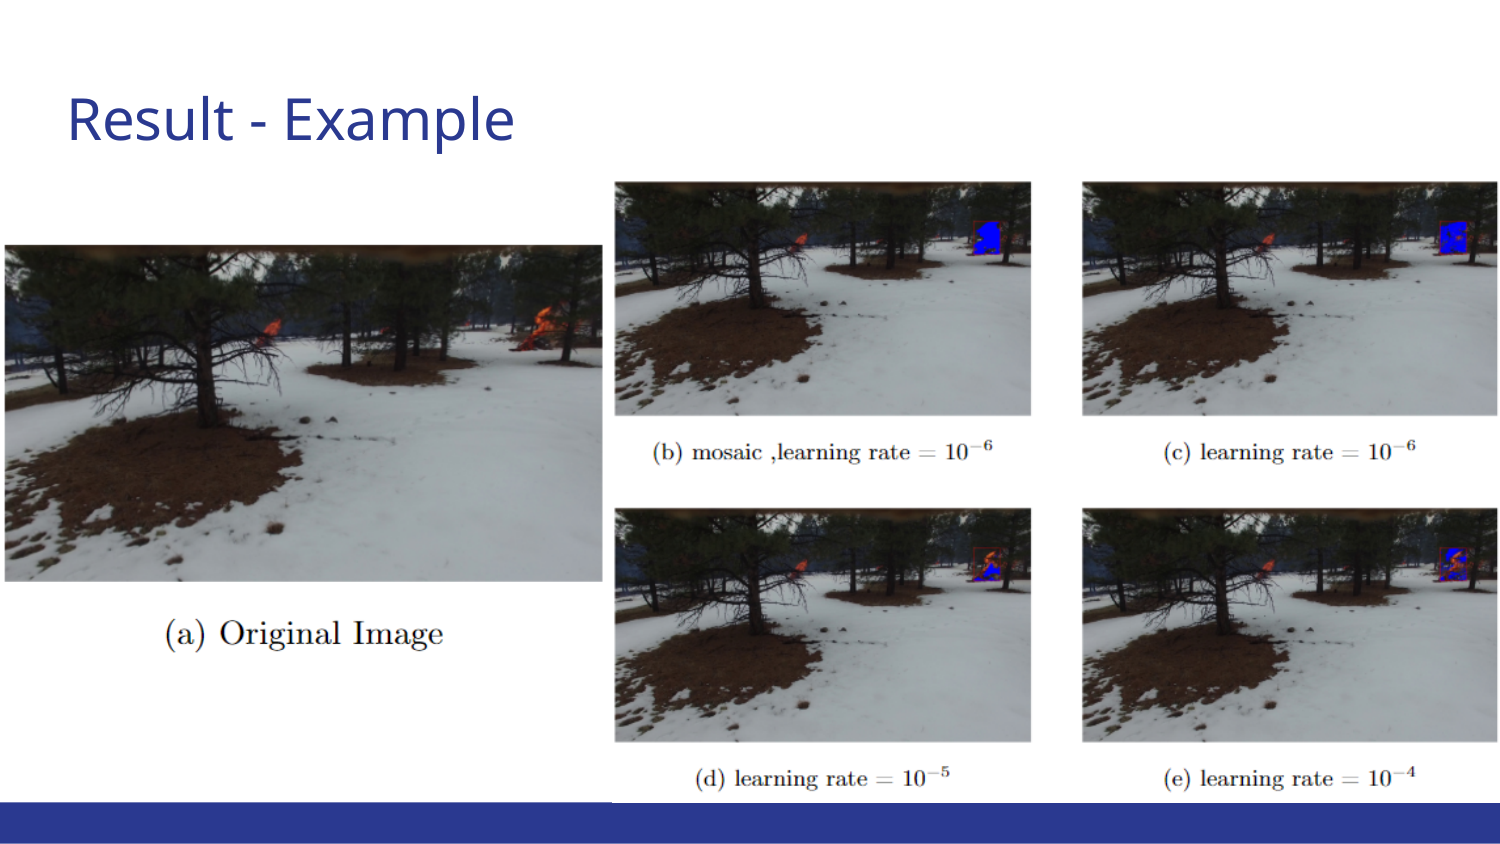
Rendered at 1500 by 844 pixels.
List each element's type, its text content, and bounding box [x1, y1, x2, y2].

picture [612, 175, 1500, 803]
title Result - Example [51, 67, 1449, 167]
picture [0, 238, 605, 656]
